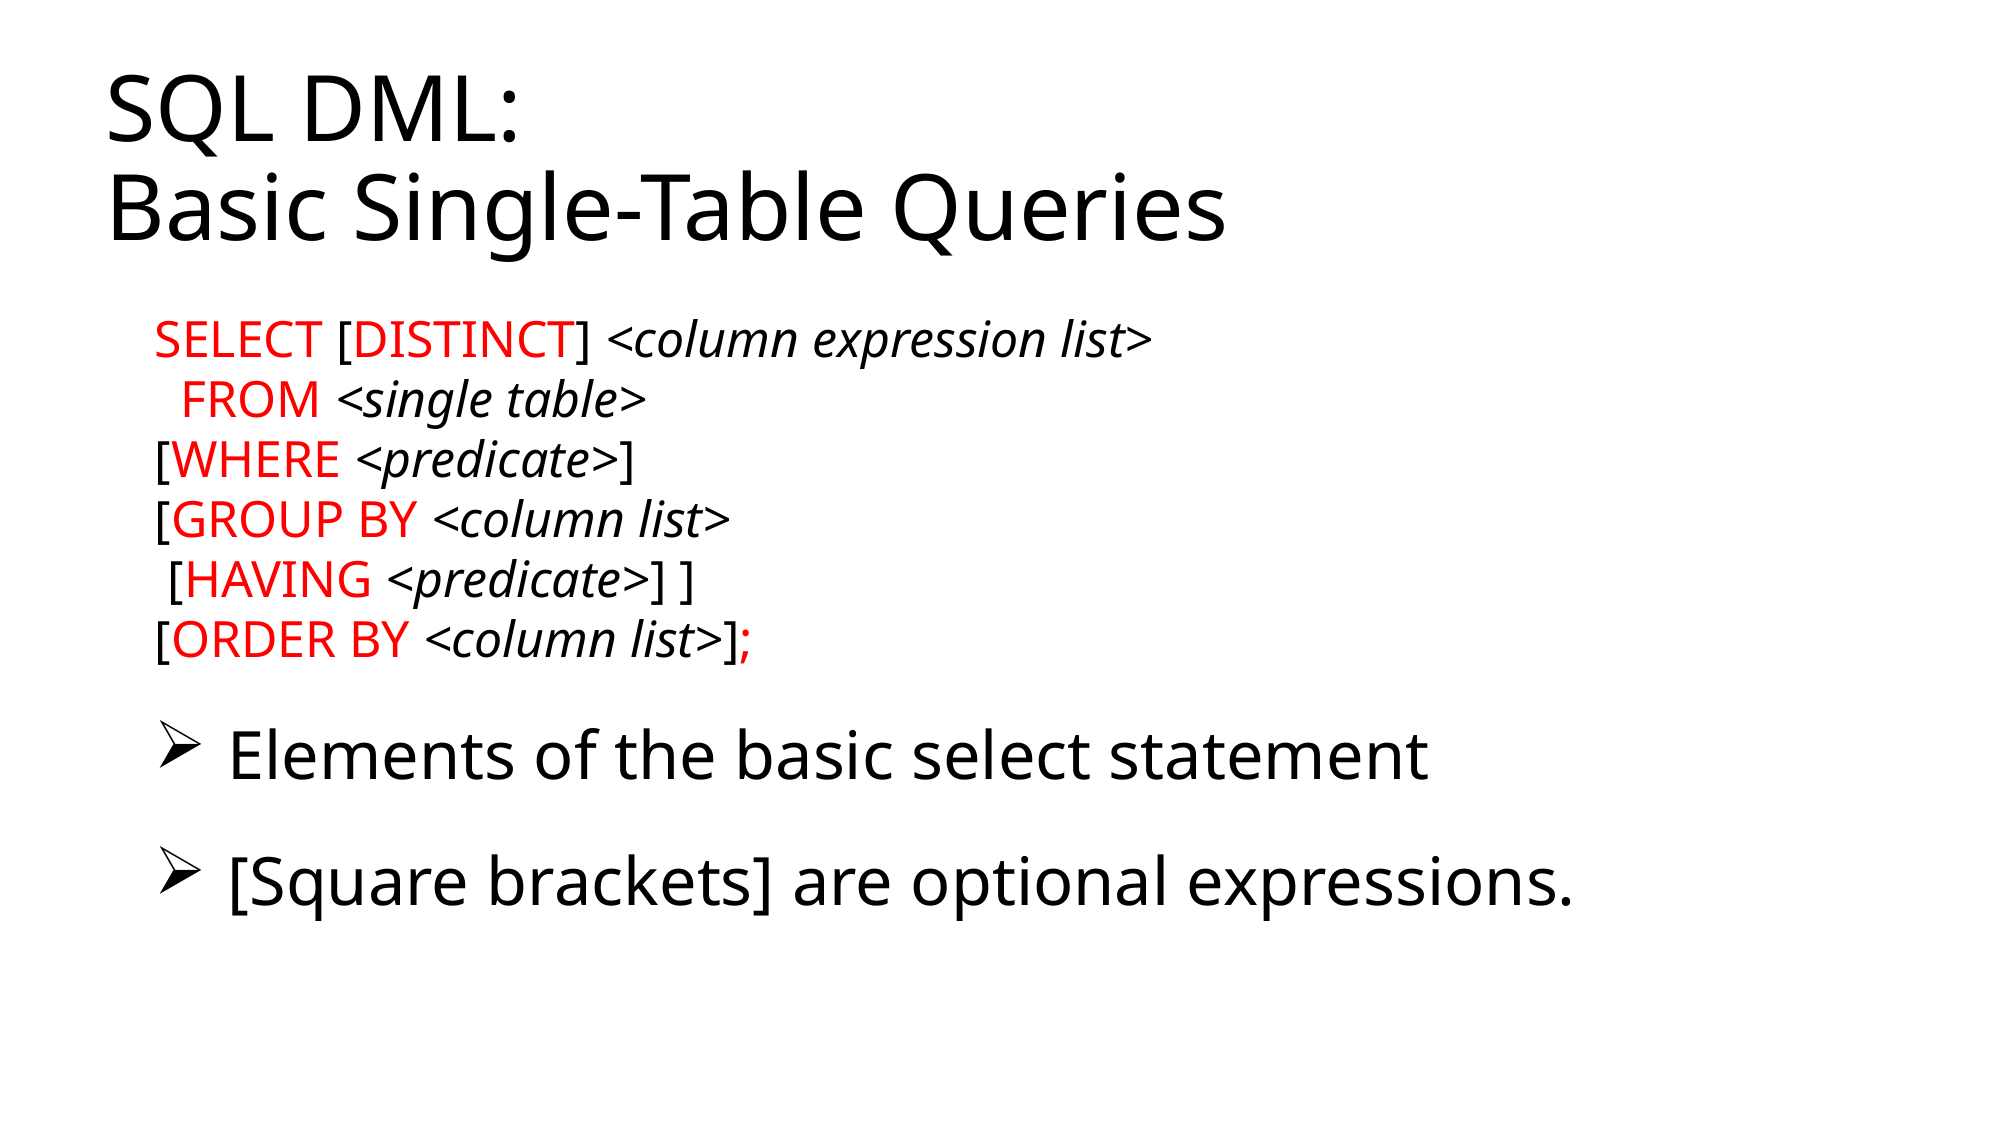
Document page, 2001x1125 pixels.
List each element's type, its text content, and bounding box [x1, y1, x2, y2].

list SELECT [DISTINCT] <column expression list> FROM <single table> [WHERE <predicate>] [GROUP BY <column list> [HAVING <predicate>] ] [ORDER BY <column list>]; Elements of the basic select statement [Square brackets] are optional expressions. [137, 299, 1863, 1014]
title SQL DML: Basic Single-Table Queries [90, 52, 1863, 271]
